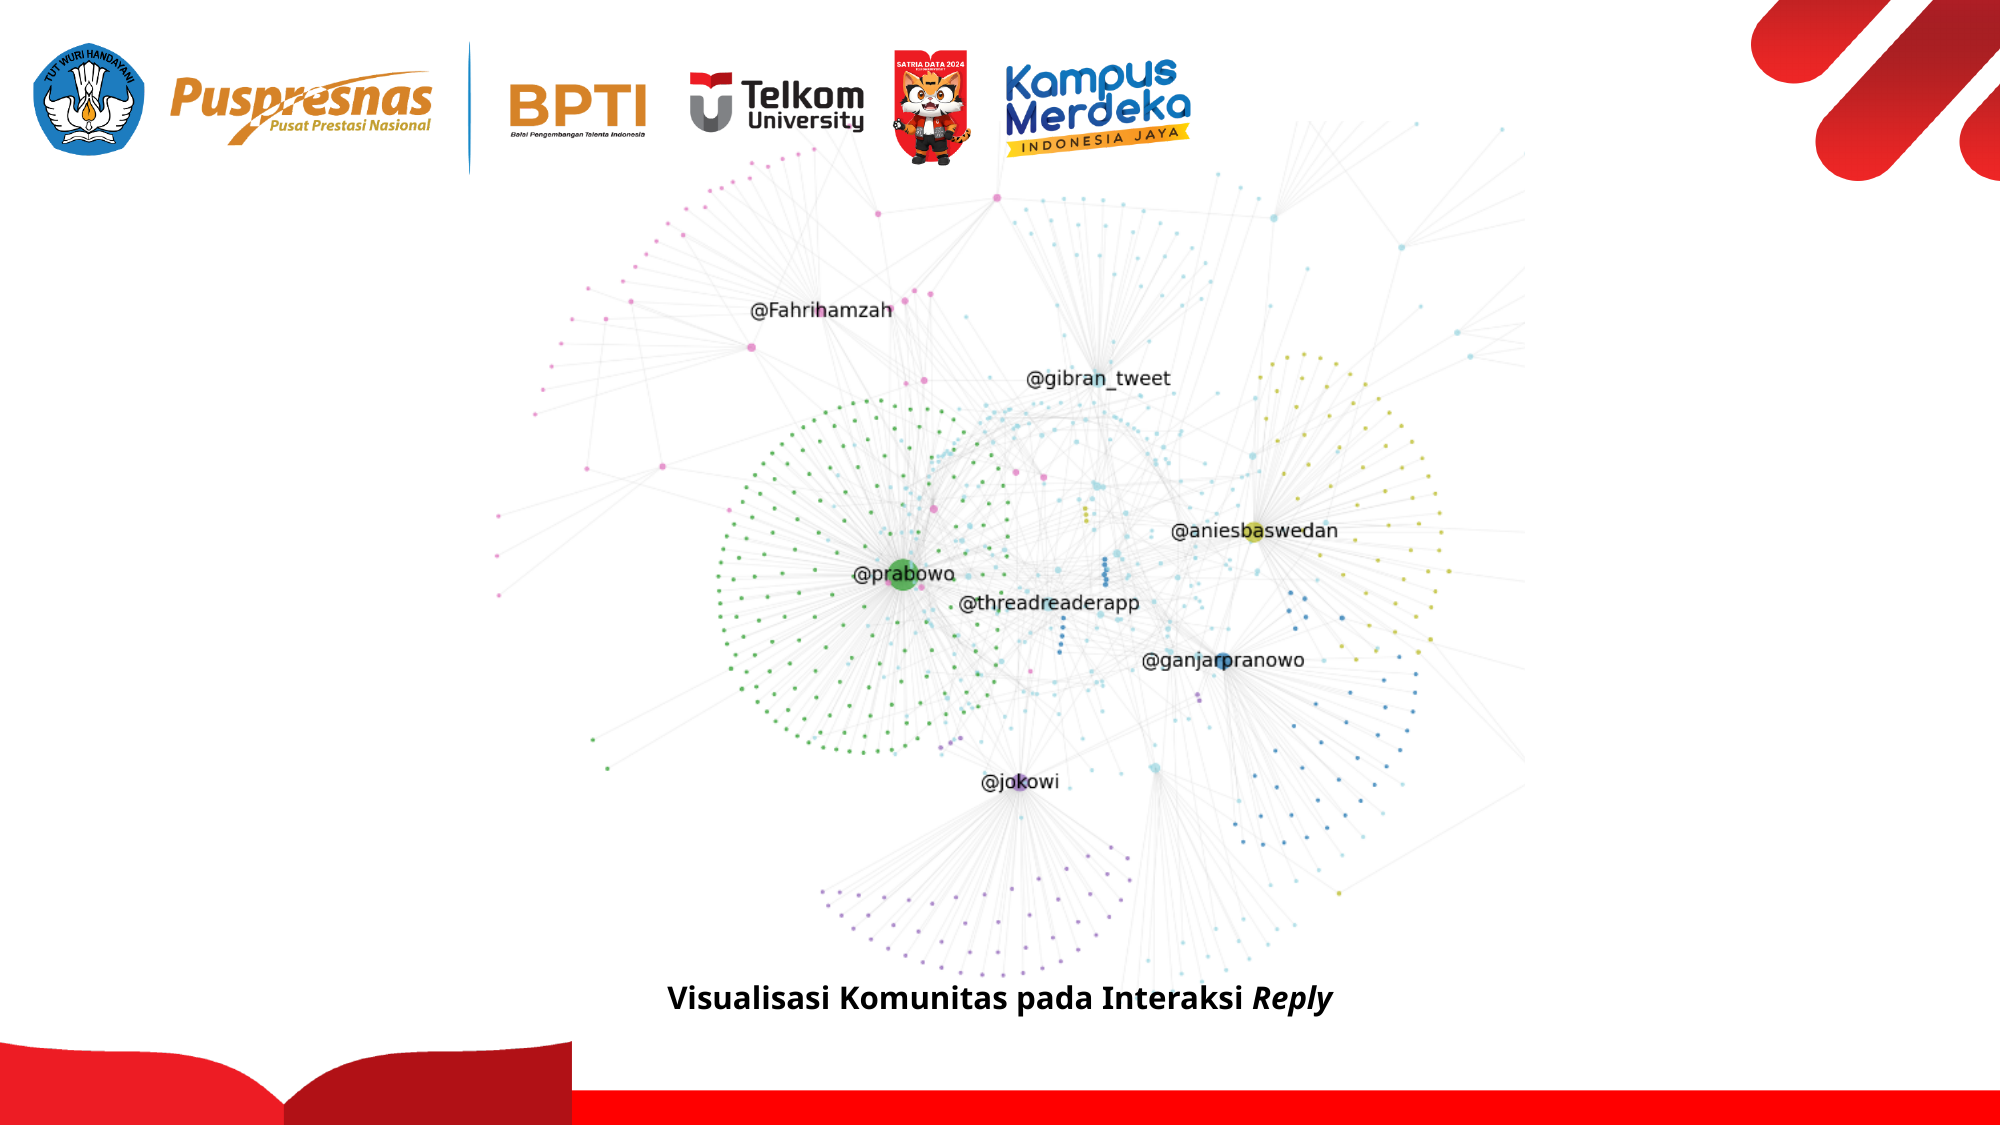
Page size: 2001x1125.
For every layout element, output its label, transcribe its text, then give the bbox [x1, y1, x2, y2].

picture [0, 0, 1526, 1004]
picture [0, 1028, 583, 1125]
text_box [583, 1089, 2000, 1125]
picture [1750, 0, 2000, 284]
text_box Visualisasi Komunitas pada Interaksi Reply [599, 1004, 1400, 1031]
